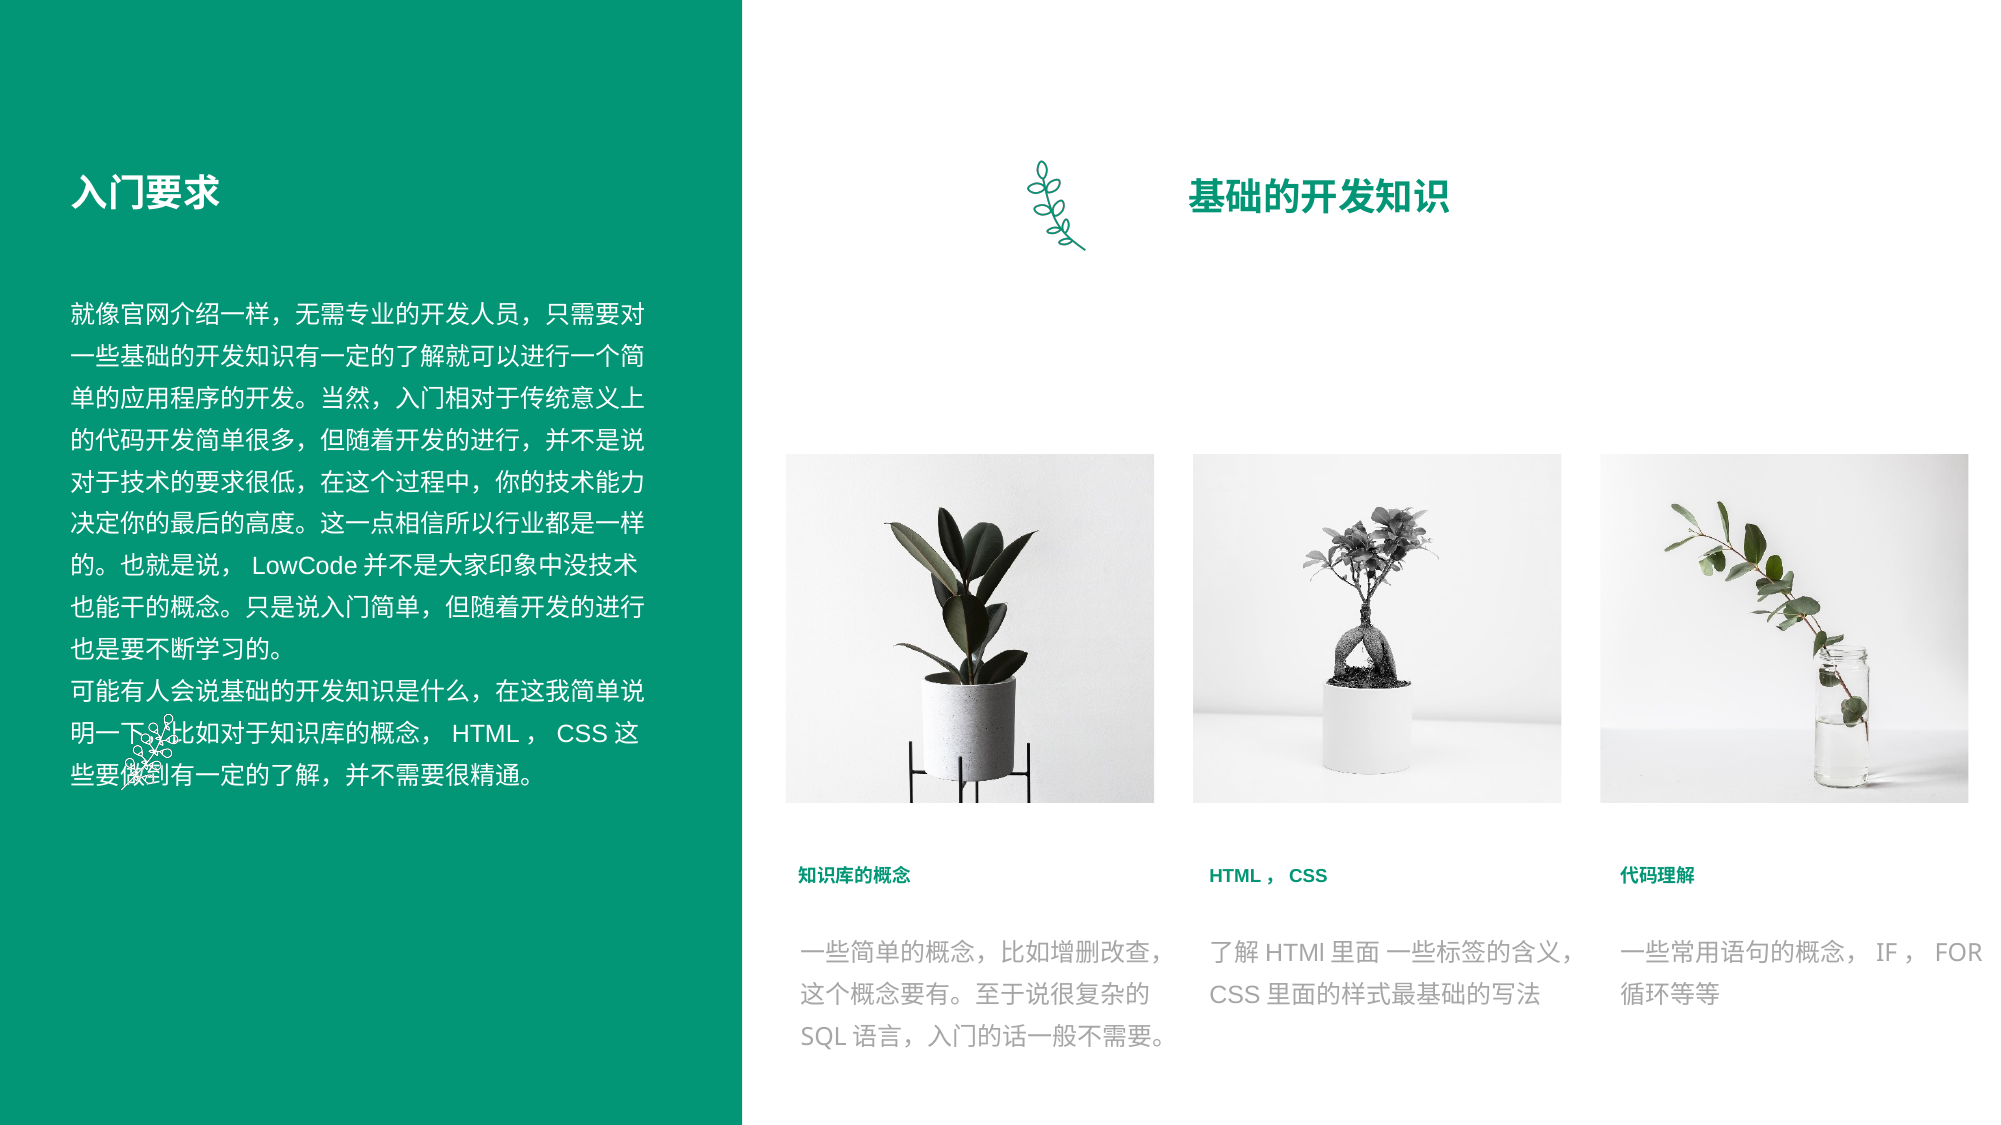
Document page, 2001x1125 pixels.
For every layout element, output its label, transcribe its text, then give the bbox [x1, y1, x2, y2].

text_box [0, 0, 743, 1125]
text_box 一些简单的概念，比如增删改查，这个概念要有。至于说很复杂的SQL语言，入门的话一般不需要。 [785, 917, 1186, 1058]
picture [785, 454, 1155, 804]
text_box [1173, 161, 1954, 331]
picture [999, 151, 1113, 265]
text_box 代码理解 [1605, 853, 1960, 894]
picture [1193, 454, 1562, 804]
text_box 一些常用语句的概念，IF，FOR循环等等 [1605, 917, 2000, 1016]
text_box 了解HTMl里面 一些标签的含义，CSS里面的样式最基础的写法 [1194, 917, 1594, 1016]
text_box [56, 156, 666, 899]
picture [99, 703, 200, 804]
text_box 知识库的概念 [783, 853, 1139, 894]
picture [1600, 454, 1969, 804]
text_box HTML，CSS [1194, 853, 1550, 894]
